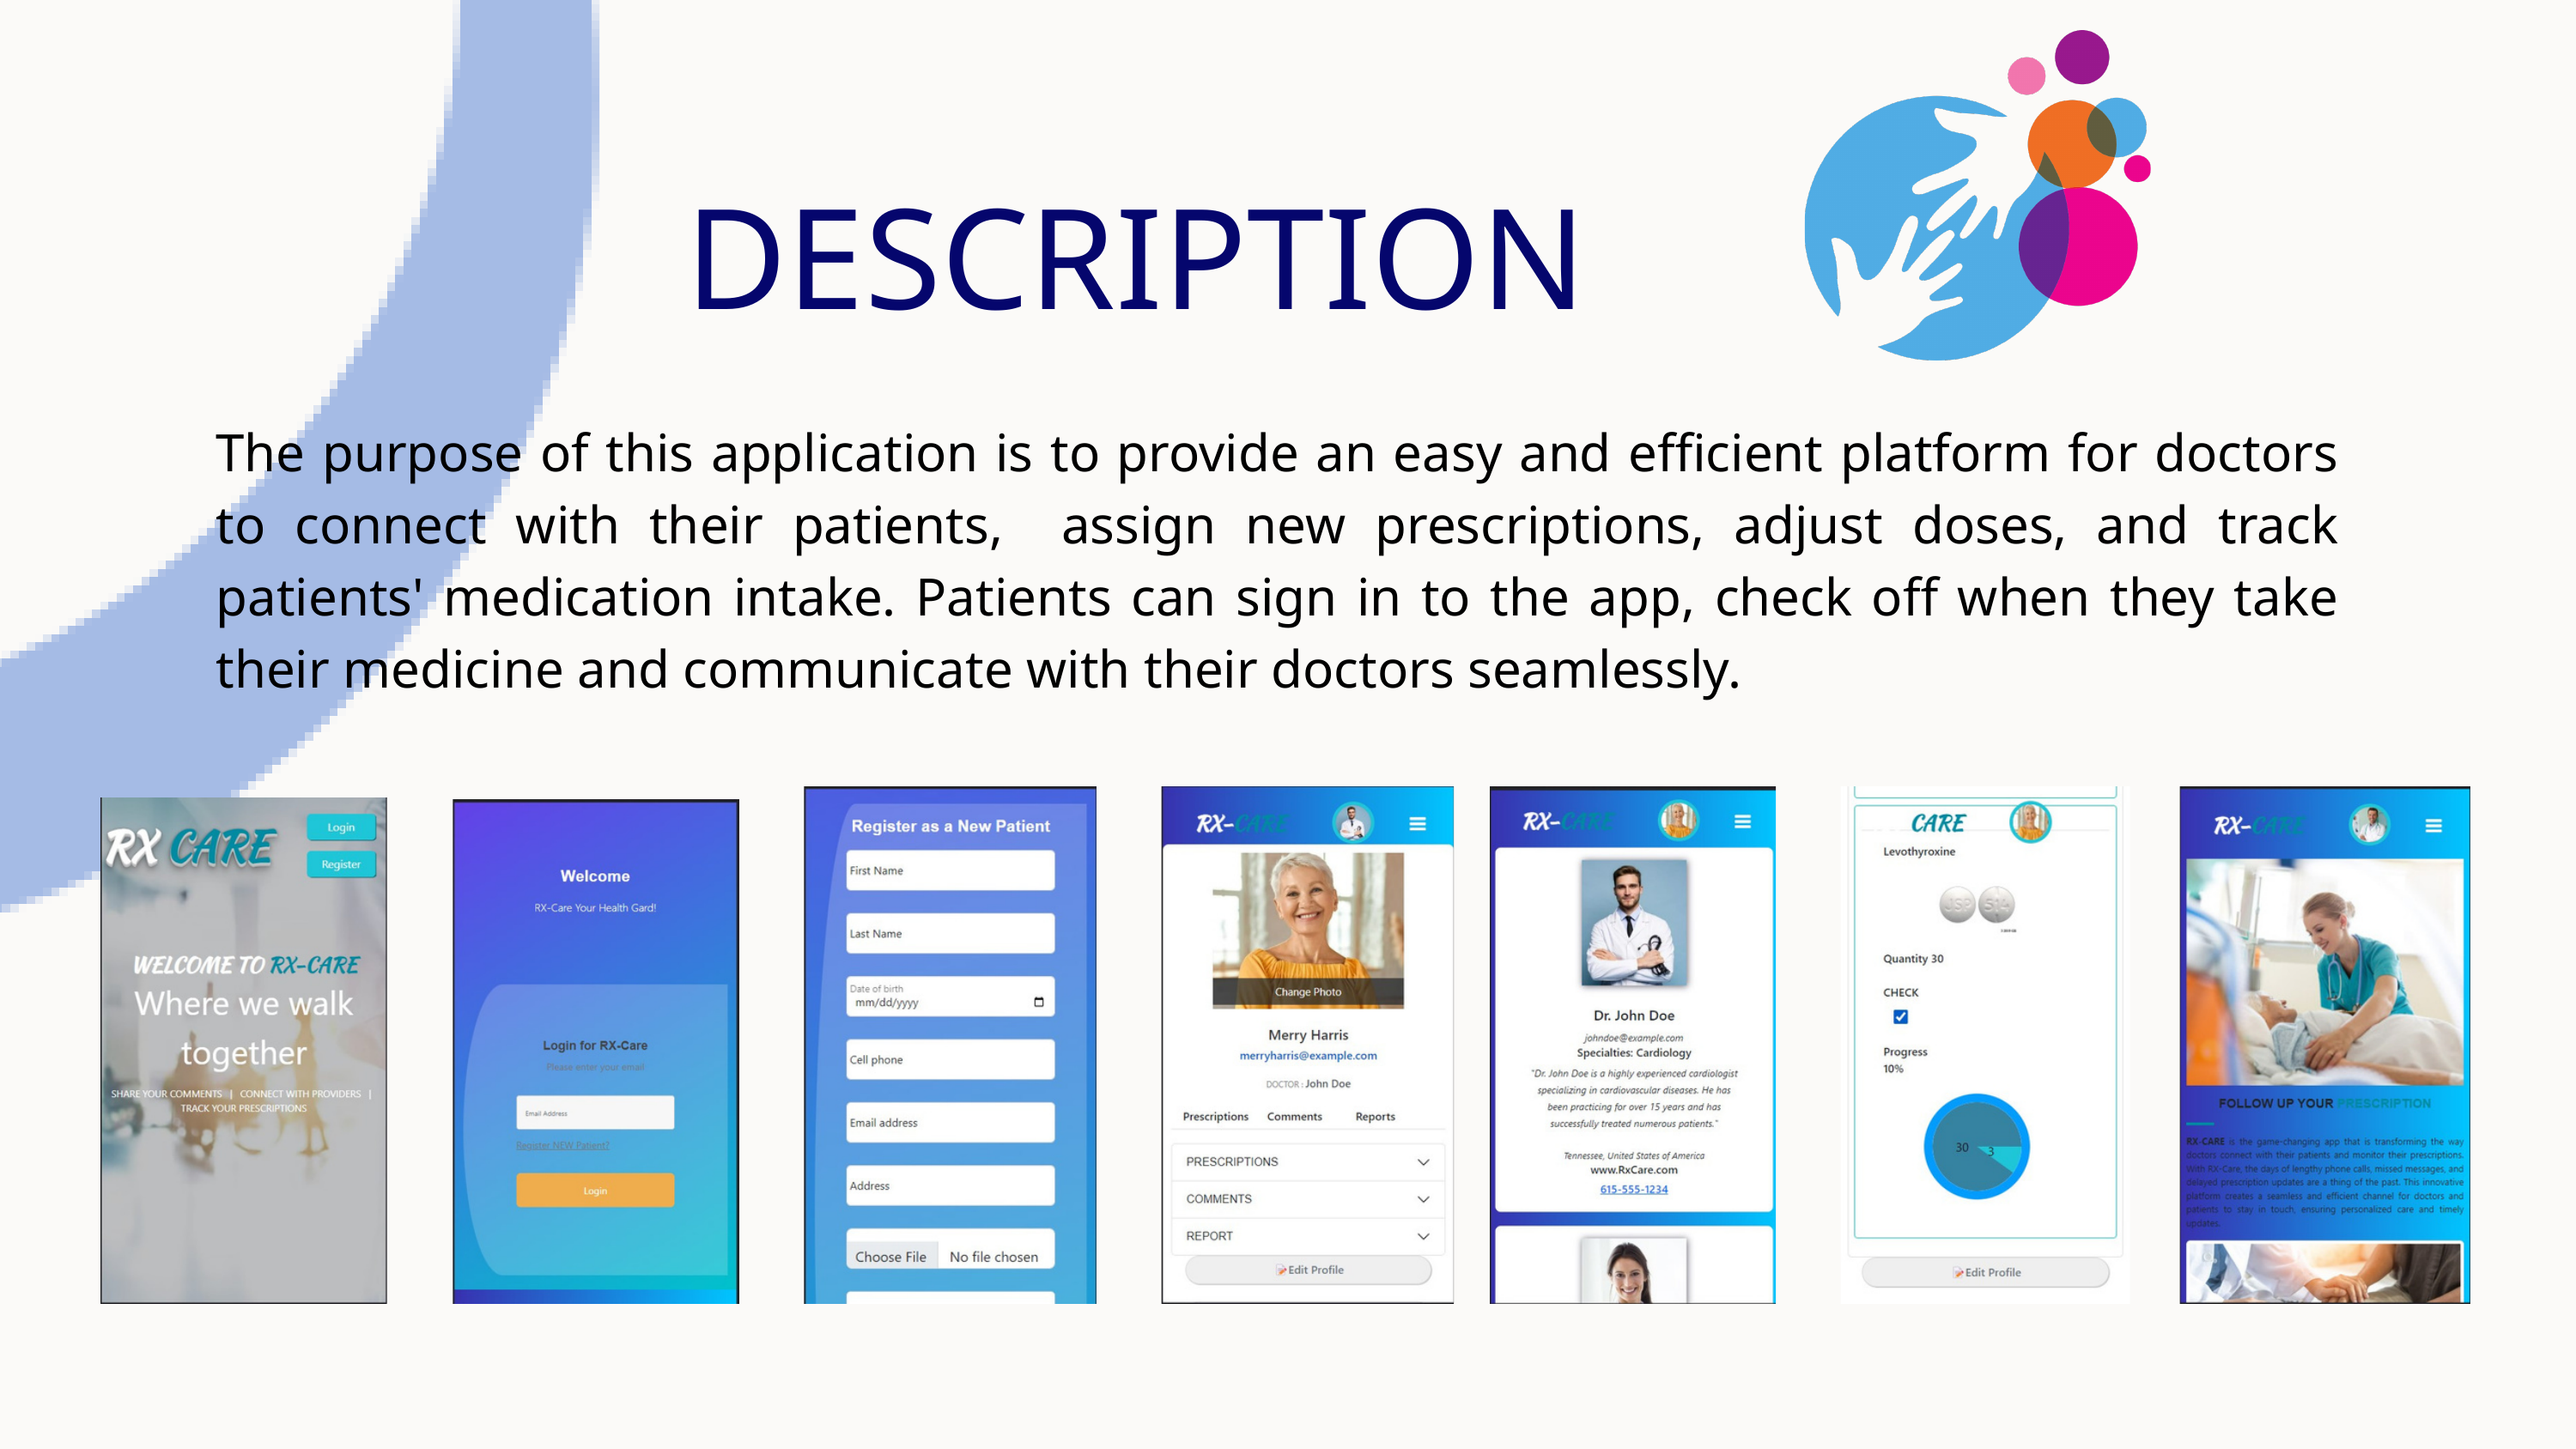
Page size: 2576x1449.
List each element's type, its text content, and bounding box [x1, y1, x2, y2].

text_box DESCRIPTION [685, 142, 1804, 338]
text_box The purpose of this application is to provide an easy and efficient platform for doctors to connect with their patients, assign new prescriptions, adjust doses, and track patients' medication intake. Patients can sign in to the app, check off when they take their medicine and communicate with their doctors seamlessly. [216, 409, 2341, 699]
text_box [0, 0, 600, 937]
text_box [1804, 30, 2151, 361]
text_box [100, 786, 2471, 1304]
